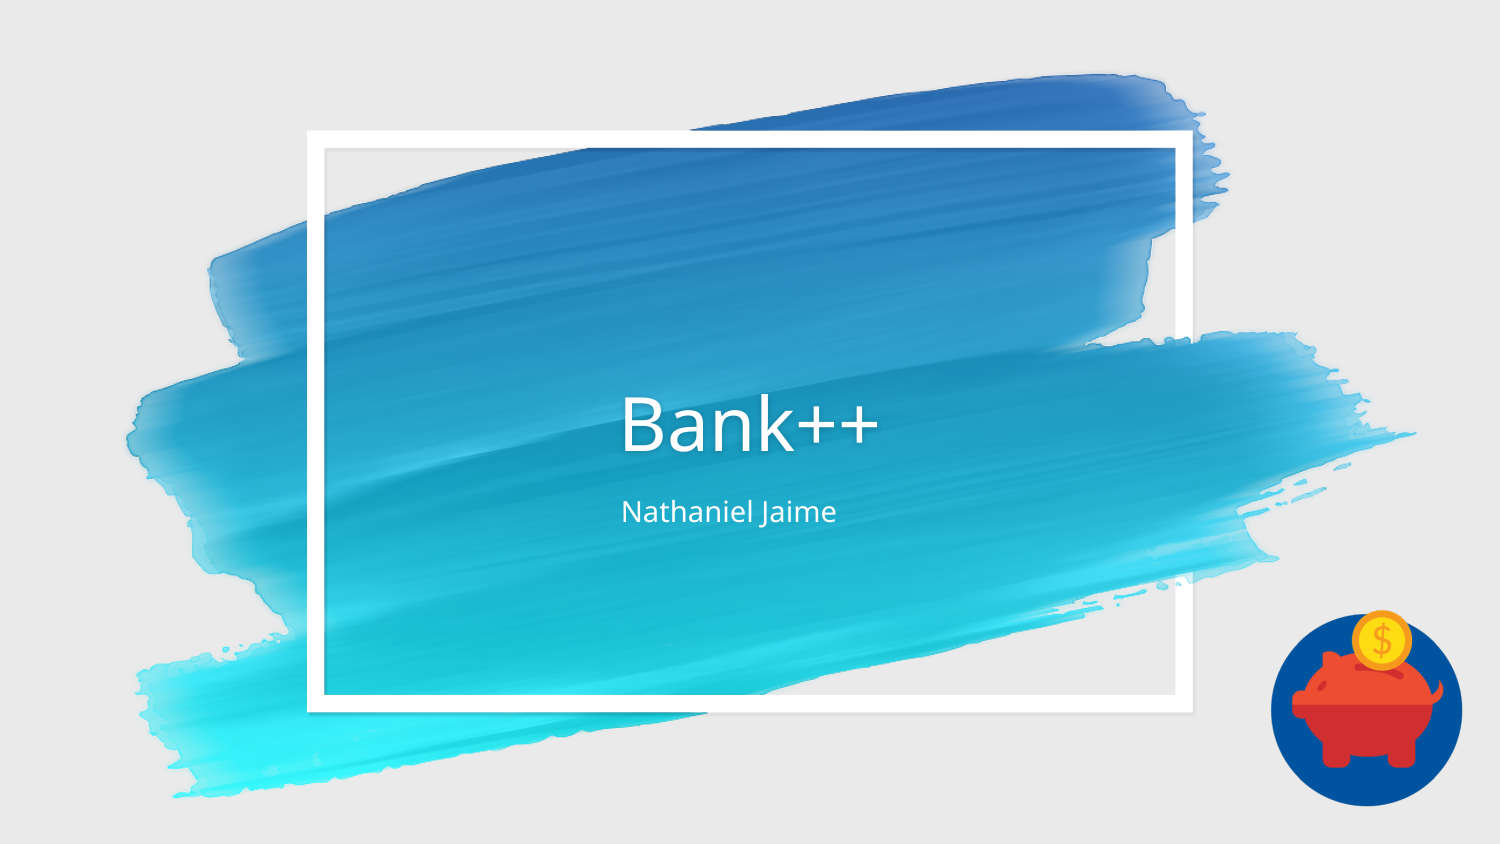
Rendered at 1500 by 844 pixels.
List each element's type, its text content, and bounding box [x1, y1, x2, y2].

title Bank++ [505, 304, 995, 540]
picture [0, 0, 1500, 844]
text_box Nathaniel Jaime [605, 478, 895, 540]
